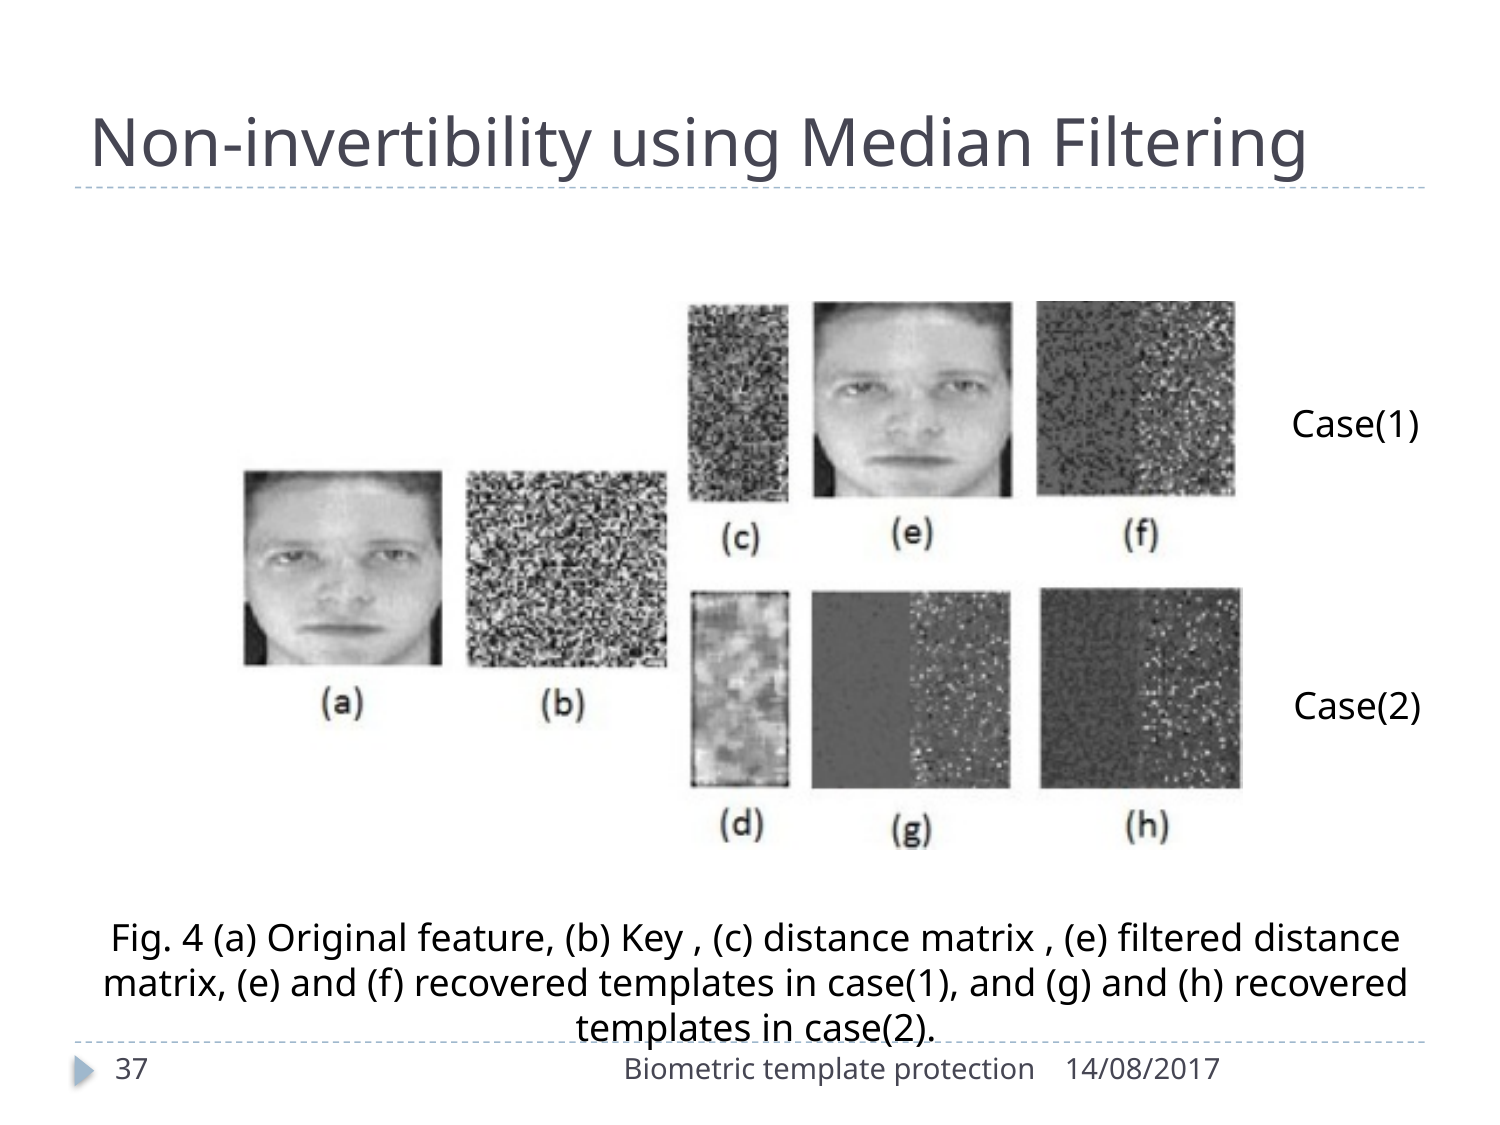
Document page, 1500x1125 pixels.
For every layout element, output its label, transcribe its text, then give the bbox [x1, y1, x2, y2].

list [237, 301, 1243, 851]
text_box Case(2) [1249, 674, 1465, 735]
slide_number 37 [100, 1042, 426, 1103]
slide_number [1051, 1042, 1426, 1103]
text_box Case(1) [1248, 392, 1463, 453]
title Non-invertibility using Median Filtering [75, 24, 1425, 188]
footer Biometric template protection [475, 1042, 1051, 1103]
